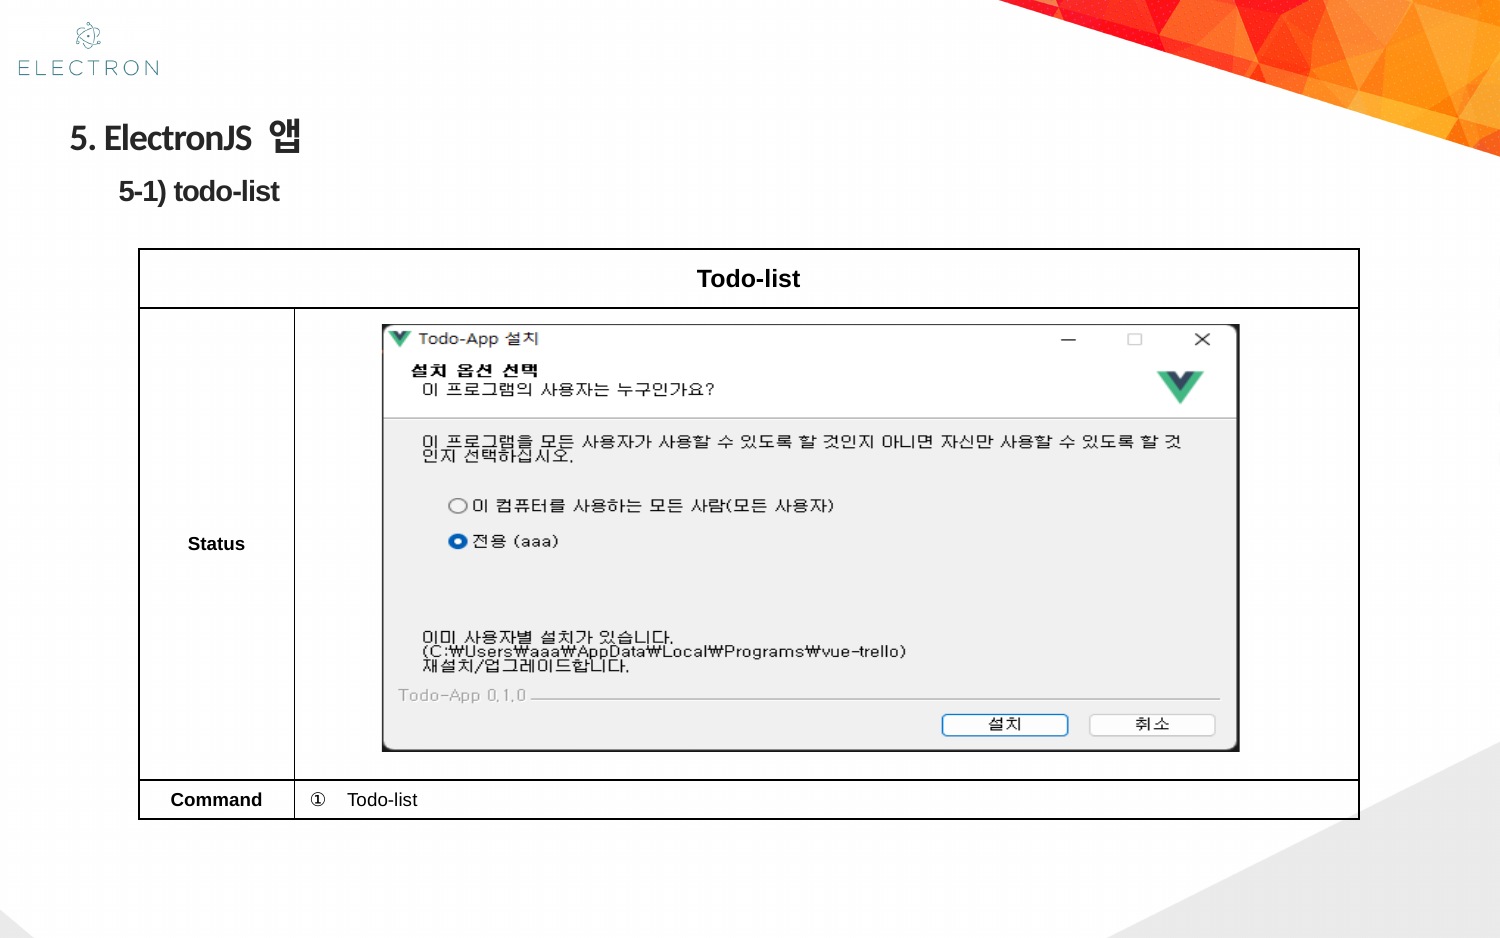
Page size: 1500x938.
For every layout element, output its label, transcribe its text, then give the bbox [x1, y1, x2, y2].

table_cell Todo-list [295, 781, 1358, 818]
text_box 5-1) todo-list [118, 176, 1231, 235]
table_cell Status [140, 309, 294, 779]
title 5. ElectronJS 앱 [69, 118, 1182, 177]
table_header Todo-list [140, 250, 1358, 307]
table_cell Command [140, 781, 294, 818]
picture [0, 0, 1500, 938]
table_cell [295, 309, 1358, 779]
